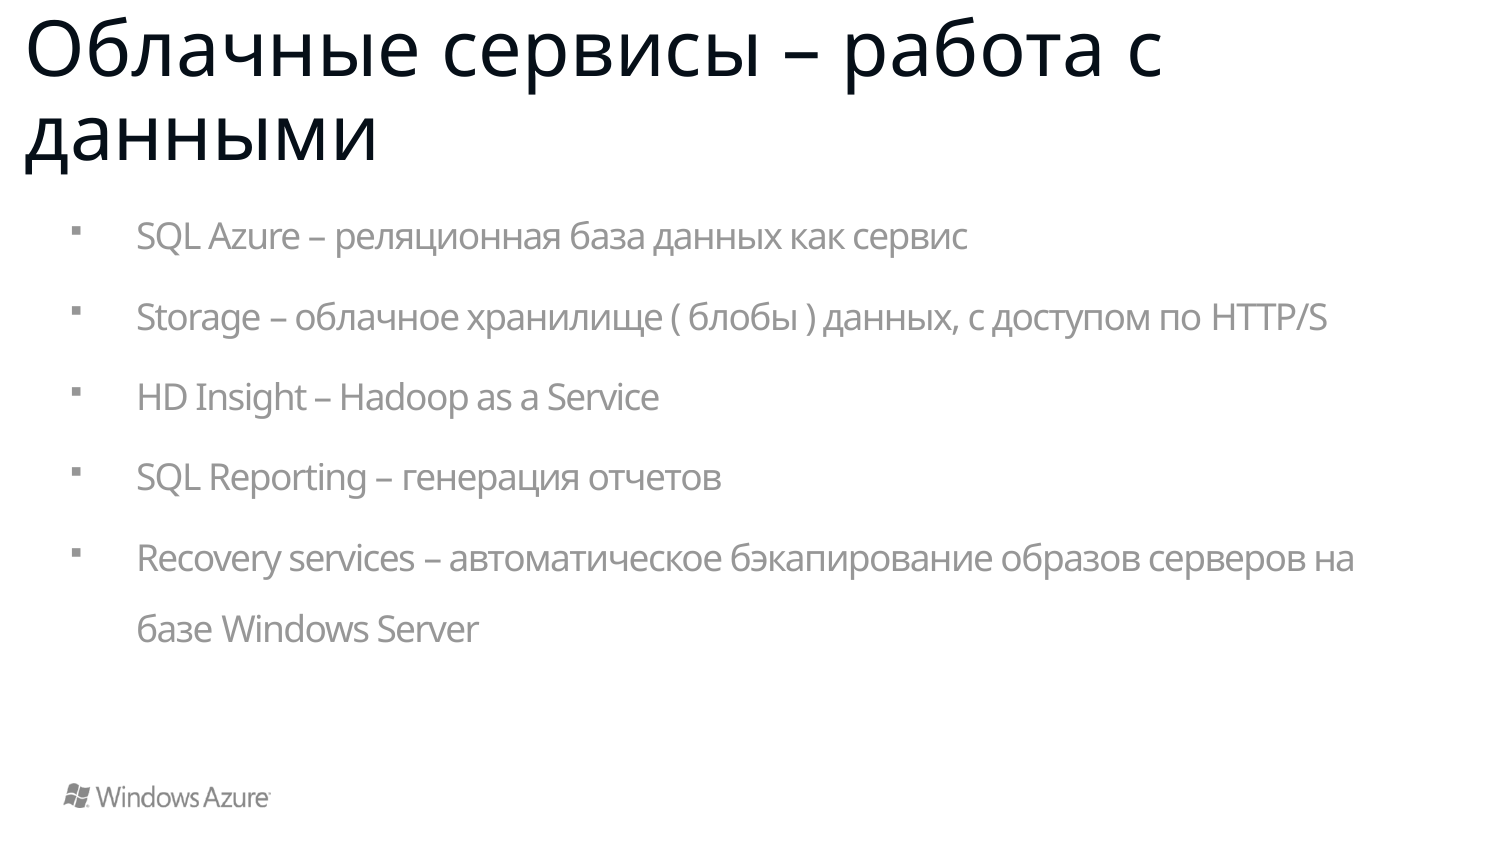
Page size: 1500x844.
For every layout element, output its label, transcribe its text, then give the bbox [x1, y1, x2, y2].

title Облачные сервисы – работа с данными [19, 1, 1391, 186]
list SQL Azure – реляционная база данных как сервис Storage – облачное хранилище ( блобы ) данных, с доступом по HTTP/S HD Insight – Hadoop as a Service SQL Reporting – генерация отчетов Recovery services – автоматическое бэкапирование образов серверов на базе Windows Server [63, 178, 1436, 665]
